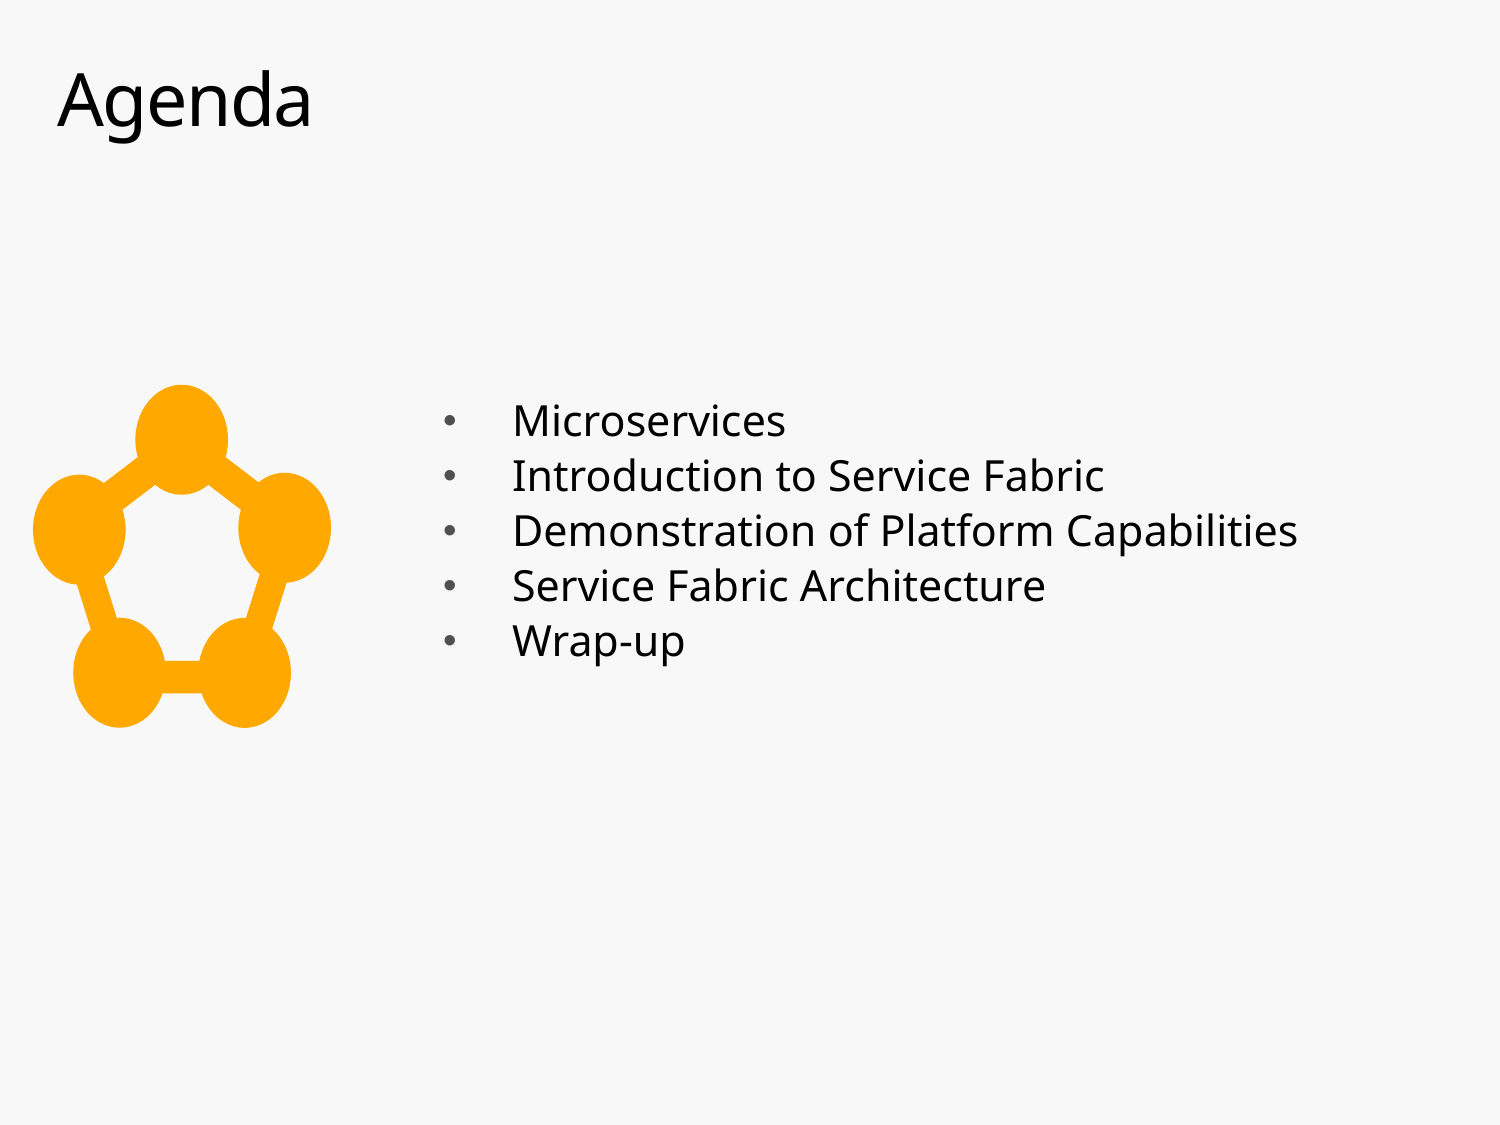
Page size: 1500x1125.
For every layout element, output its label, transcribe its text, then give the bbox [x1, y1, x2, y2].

title Agenda [33, 47, 1468, 196]
list Microservices Introduction to Service Fabric Demonstration of Platform Capabilities Service Fabric Architecture Wrap-up [419, 384, 1481, 691]
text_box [32, 384, 332, 729]
